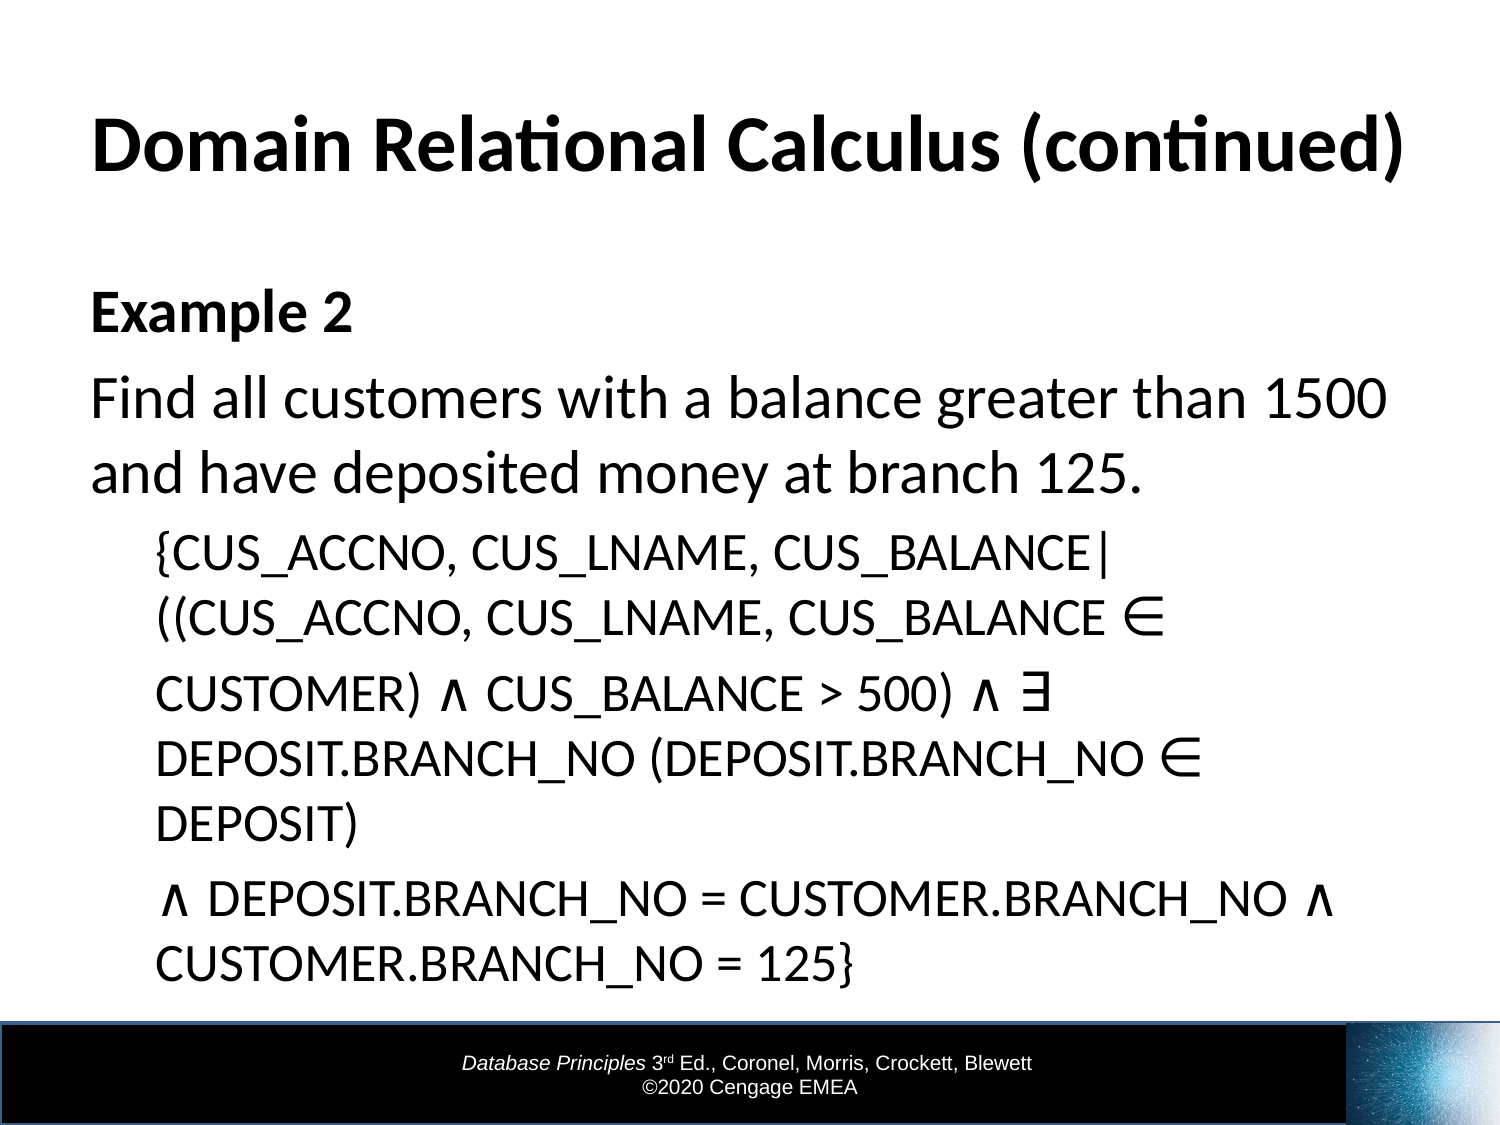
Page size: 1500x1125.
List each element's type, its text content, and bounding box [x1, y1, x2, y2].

title Domain Relational Calculus (continued) [75, 45, 1425, 233]
picture [1346, 1023, 1500, 1125]
list Example 2 Find all customers with a balance greater than 1500 and have deposited money at branch 125. {CUS_ACCNO, CUS_LNAME, CUS_BALANCE| ((CUS_ACCNO, CUS_LNAME, CUS_BALANCE ∈ CUSTOMER) ∧ CUS_BALANCE > 500) ∧ ∃ DEPOSIT.BRANCH_NO (DEPOSIT.BRANCH_NO ∈ DEPOSIT) ∧ DEPOSIT.BRANCH_NO = CUSTOMER.BRANCH_NO ∧ CUSTOMER.BRANCH_NO = 125} [75, 262, 1425, 1005]
